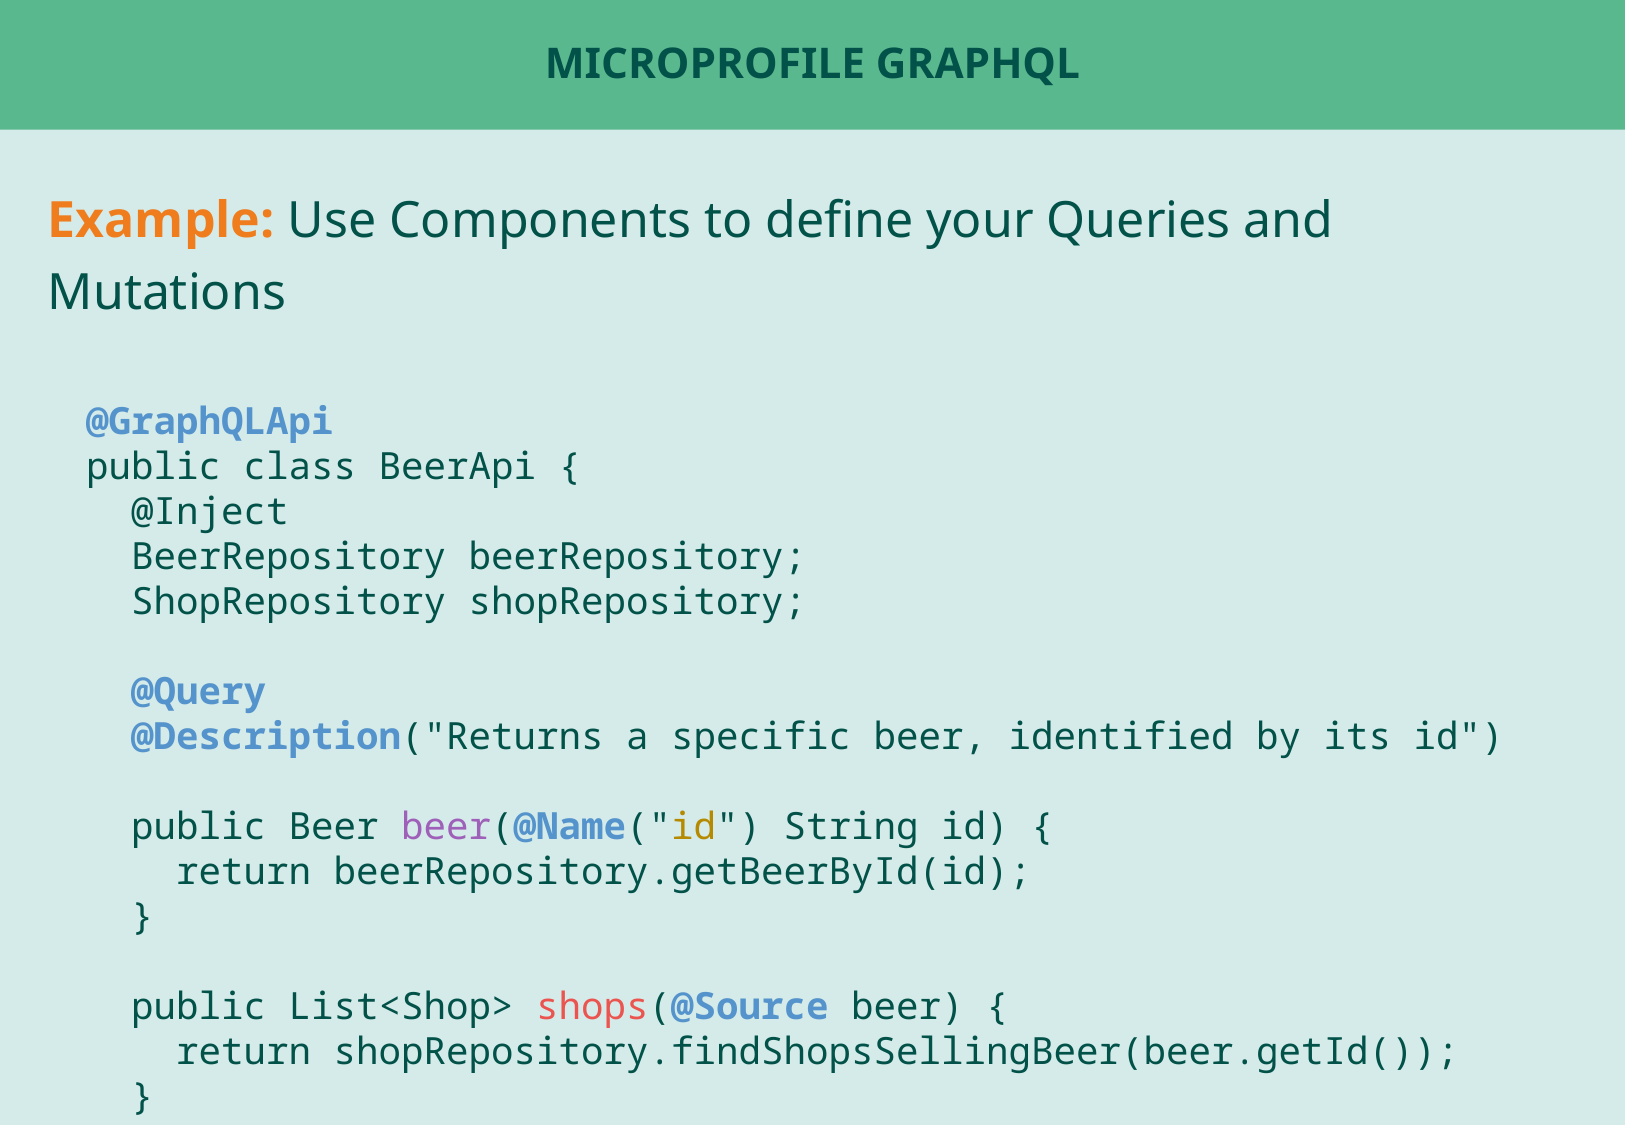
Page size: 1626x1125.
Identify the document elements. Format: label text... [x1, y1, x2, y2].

title MicroProfile GraphQL [0, 0, 1625, 130]
text_box Example: Use Components to define your Queries and Mutations [33, 168, 1592, 327]
text_box @GraphQLApi public class BeerApi { @Inject BeerRepository beerRepository; ShopRepository shopRepository; @Query @Description("Returns a specific beer, identified by its id") public Beer beer(@Name("id") String id) { return beerRepository.getBeerById(id); } public List<Shop> shops(@Source beer) { return shopRepository.findShopsSellingBeer(beer.getId()); } } [71, 389, 1554, 1125]
